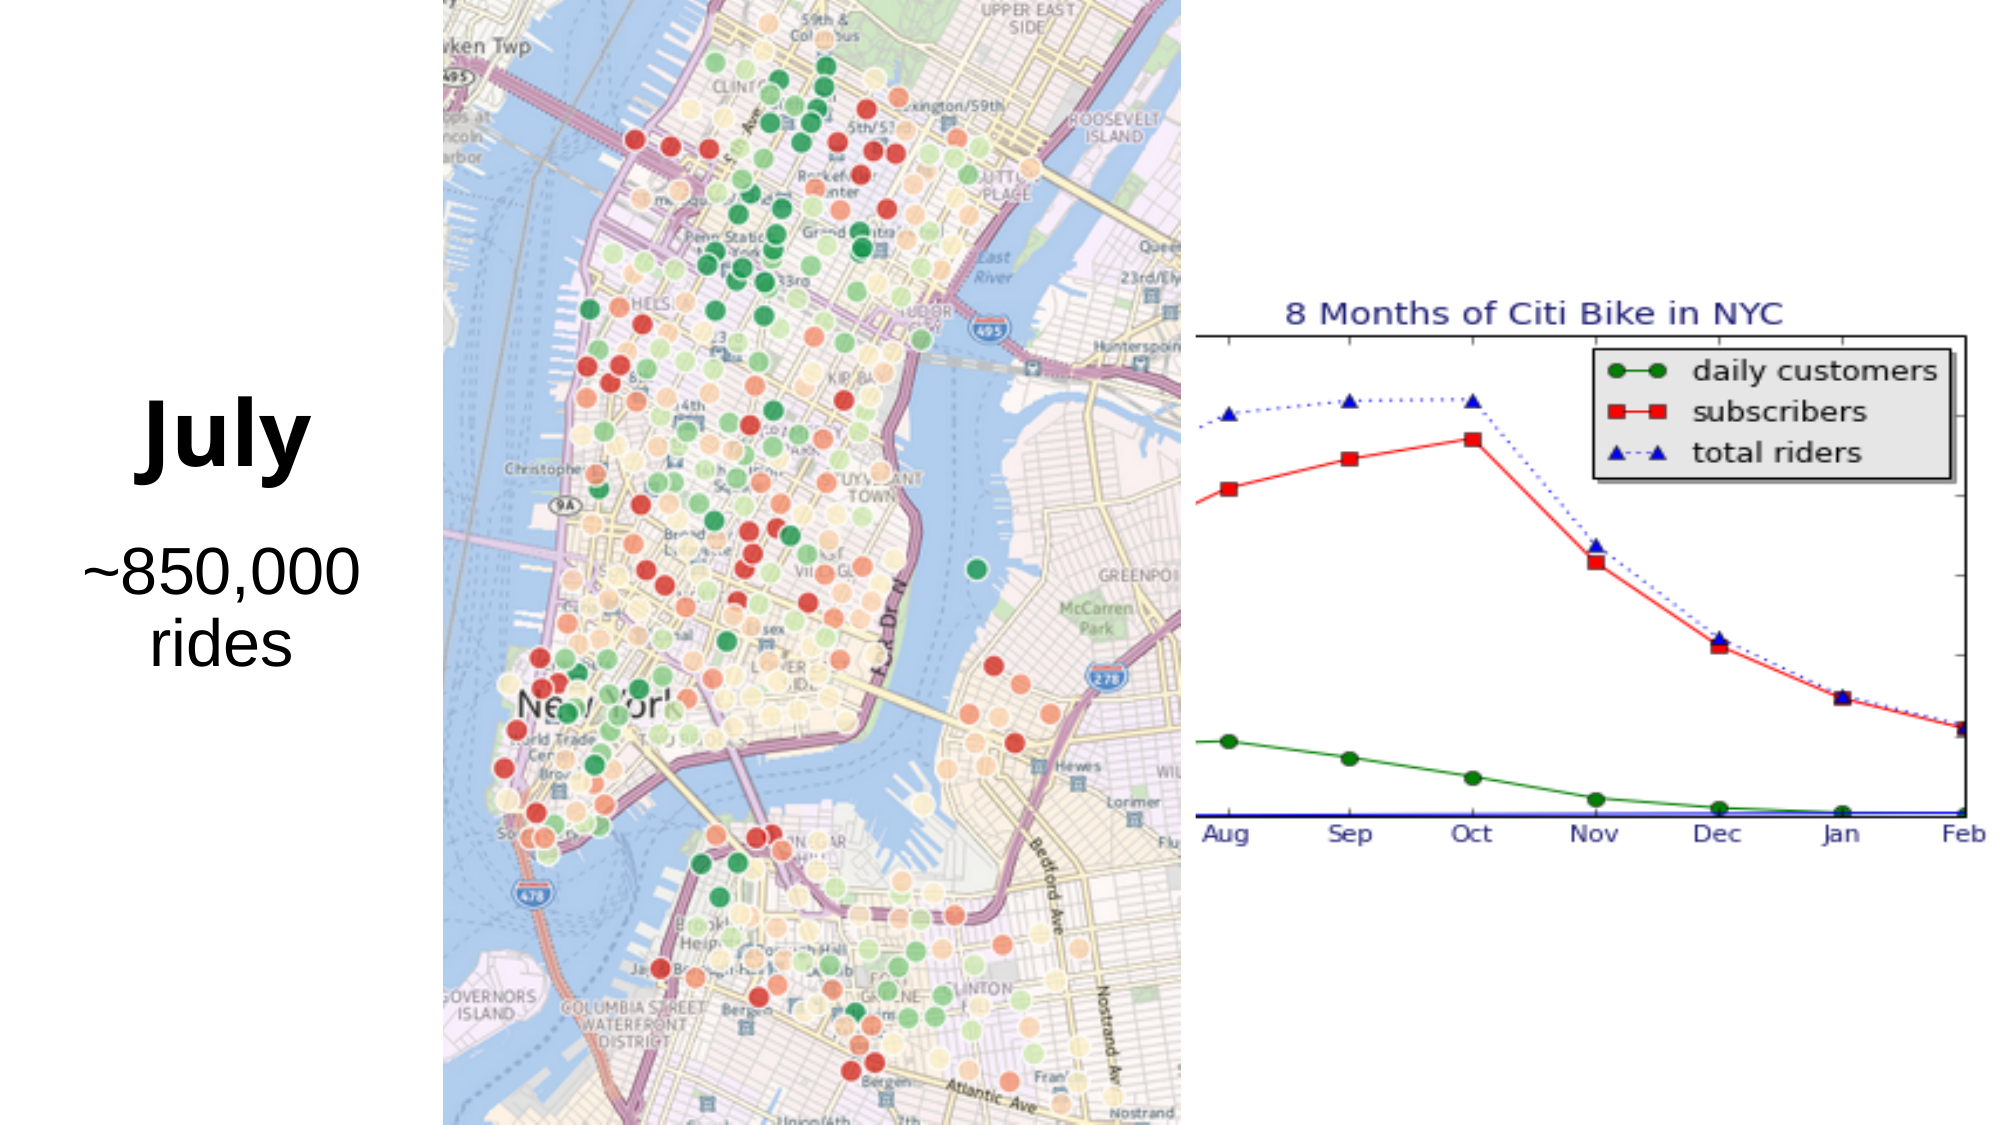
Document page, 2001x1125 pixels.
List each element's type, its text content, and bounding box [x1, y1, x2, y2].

text_box ~850,000 rides [0, 484, 443, 733]
picture [1195, 271, 2001, 877]
picture [443, 0, 1181, 1125]
title July [42, 312, 412, 484]
